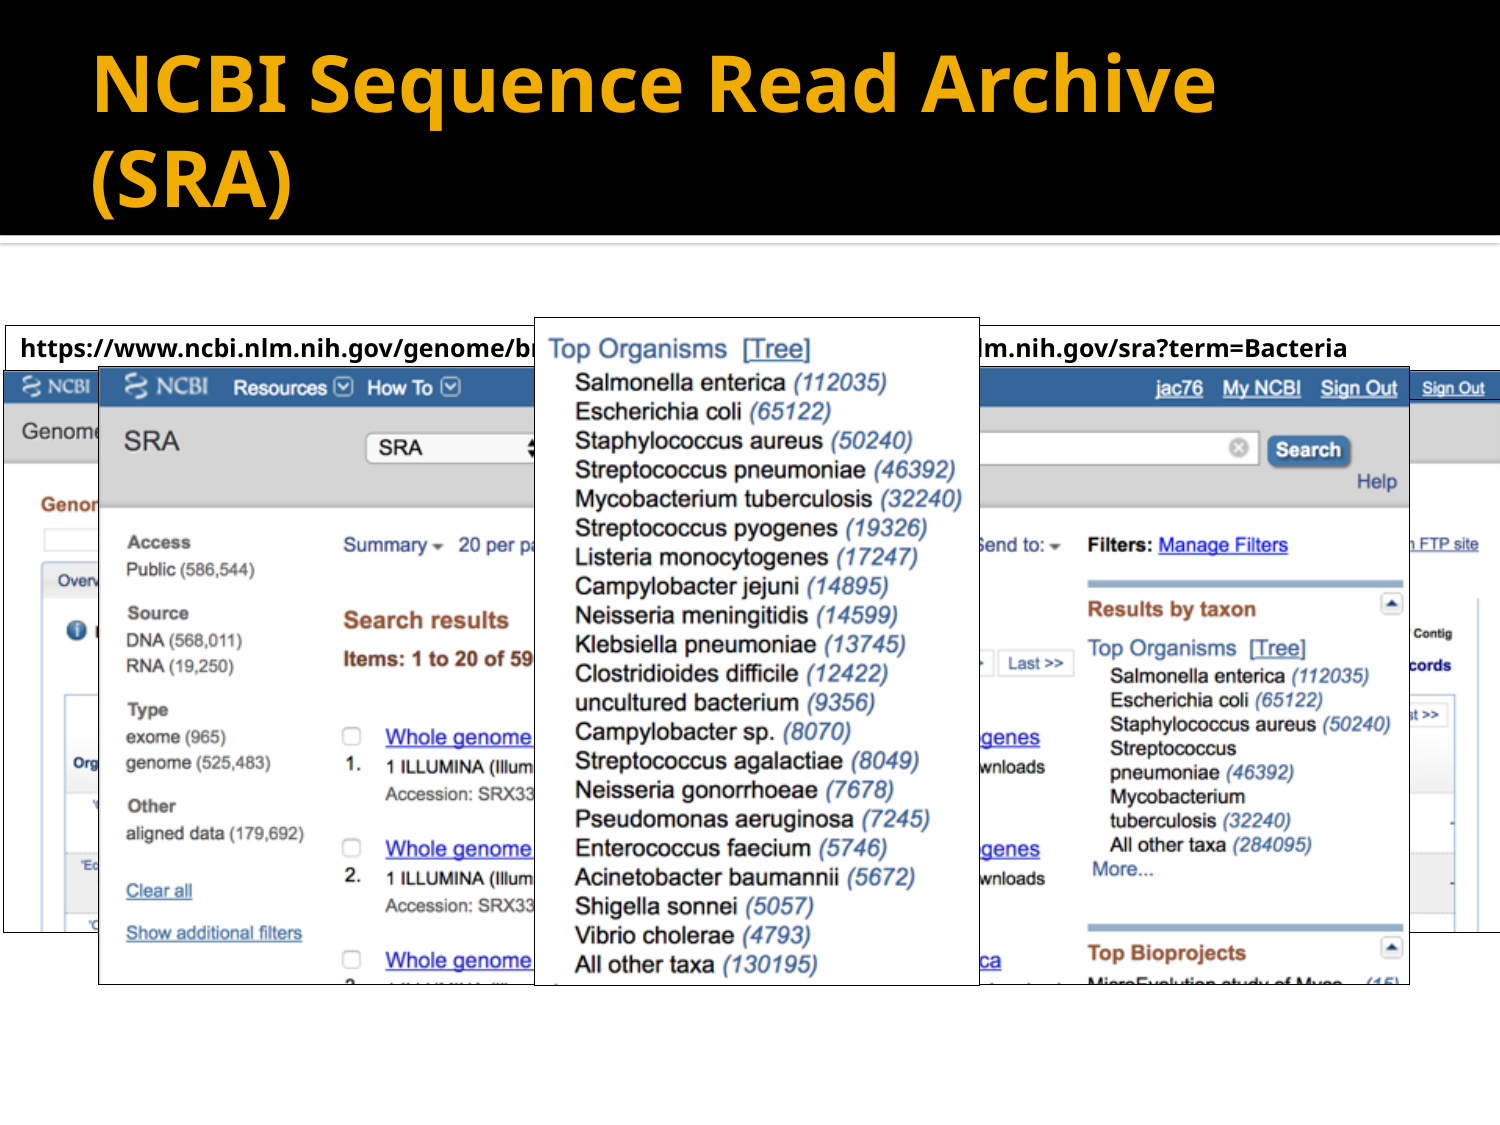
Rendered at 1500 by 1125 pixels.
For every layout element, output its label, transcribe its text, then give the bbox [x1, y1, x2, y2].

text_box https://www.ncbi.nlm.nih.gov/genome/browse/?report=2 [5, 325, 528, 370]
title NCBI Sequence Read Archive (SRA) [75, 25, 1425, 231]
text_box https://www.ncbi.nlm.nih.gov/sra?term=Bacteria%5BOrganism%5D [984, 325, 1500, 370]
picture [3, 316, 1500, 987]
